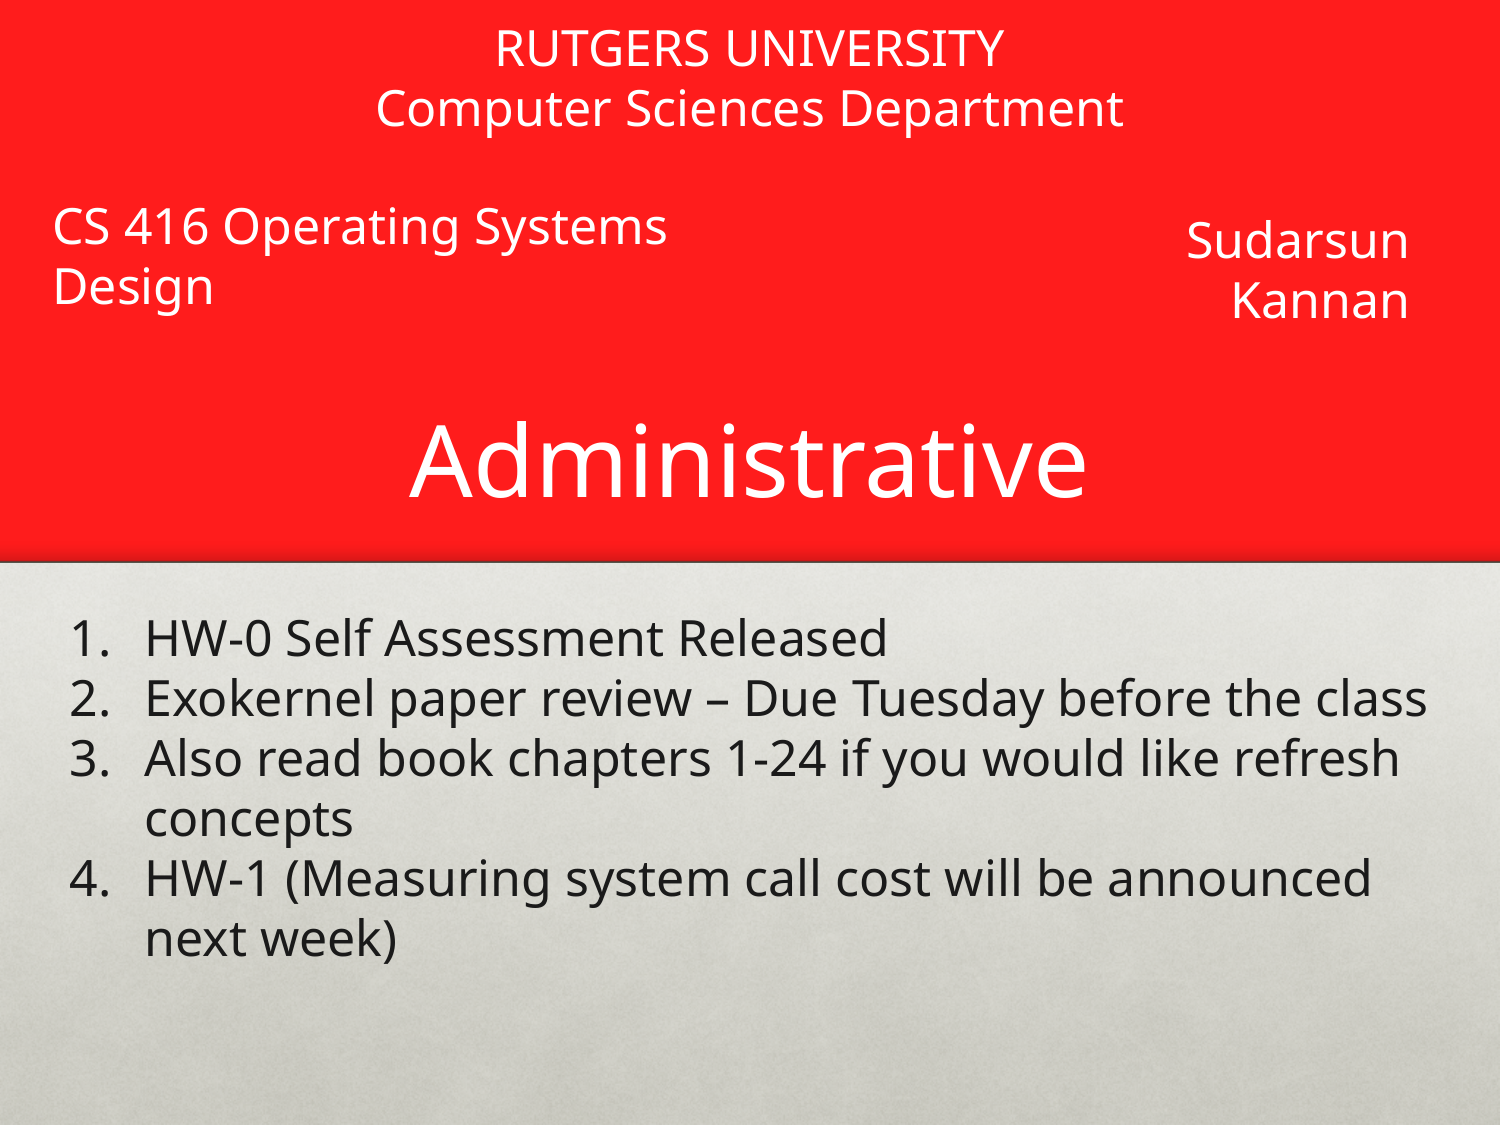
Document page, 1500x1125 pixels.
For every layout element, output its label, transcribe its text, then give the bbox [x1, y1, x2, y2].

text_box HW-0 Self Assessment Released Exokernel paper review – Due Tuesday before the class Also read book chapters 1-24 if you would like refresh concepts HW-1 (Measuring system call cost will be announced next week) [54, 599, 1488, 974]
picture [0, 541, 1500, 1125]
text_box CS 416 Operating Systems Design [37, 187, 788, 323]
title Administrative [112, 337, 1388, 525]
text_box Sudarsun Kannan [1025, 201, 1425, 336]
text_box RUTGERS UNIVERSITY Computer Sciences Department [318, 8, 1182, 144]
